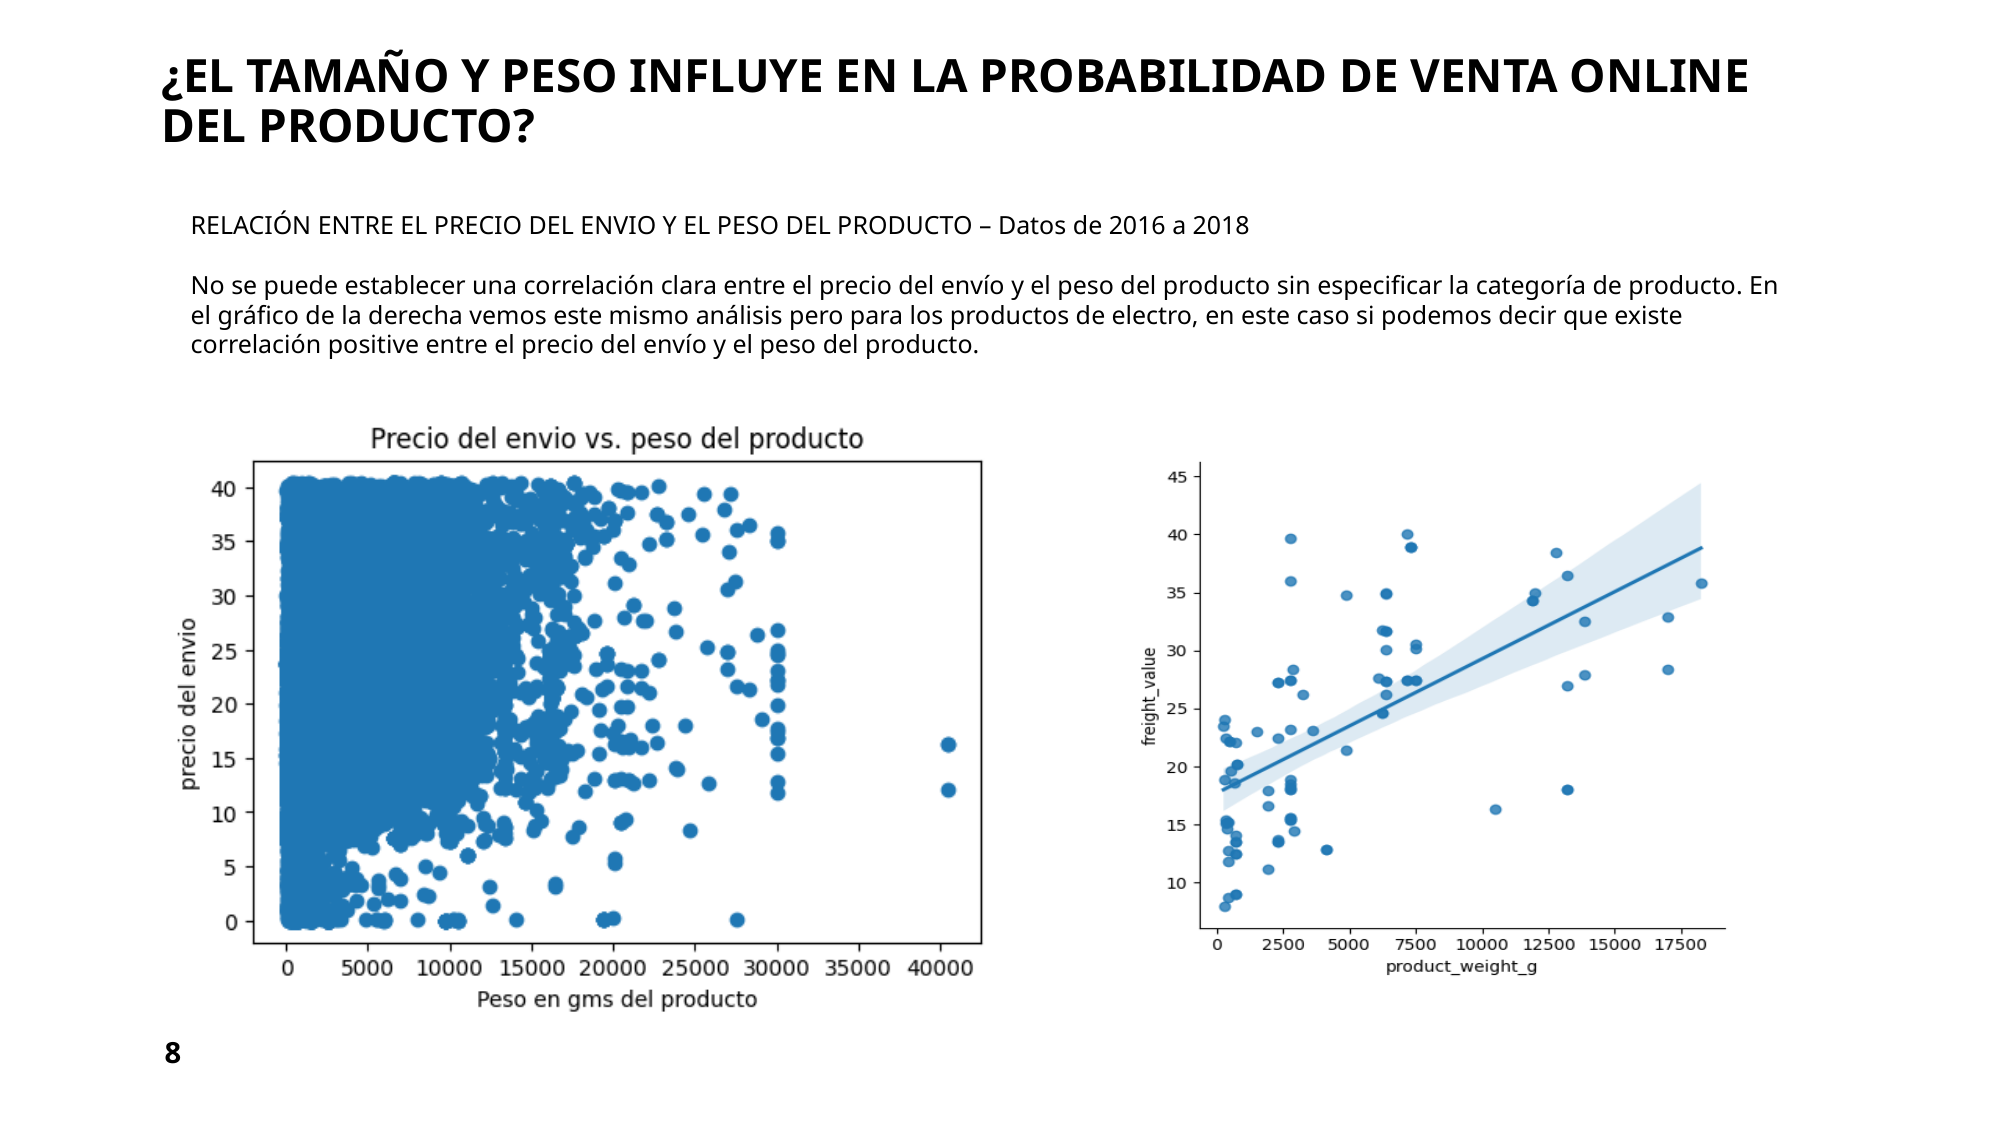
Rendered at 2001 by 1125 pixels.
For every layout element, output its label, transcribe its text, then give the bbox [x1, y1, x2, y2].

picture [1129, 451, 1736, 987]
picture [164, 411, 995, 1026]
title ¿El tamaño y peso influye en la probabilidad de venta online del producto? [146, 11, 1854, 230]
text_box RELACIÓN ENTRE EL PRECIO DEL ENVIO Y EL PESO DEL PRODUCTO – Datos de 2016 a 2018 No se puede establecer una correlación clara entre el precio del envío y el peso del producto sin especificar la categoría de producto. En el gráfico de la derecha vemos este mismo análisis pero para los productos de electro, en este caso si podemos decir que existe correlación positive entre el precio del envío y el peso del producto. [175, 201, 1800, 412]
slide_number 8 [149, 1024, 588, 1085]
